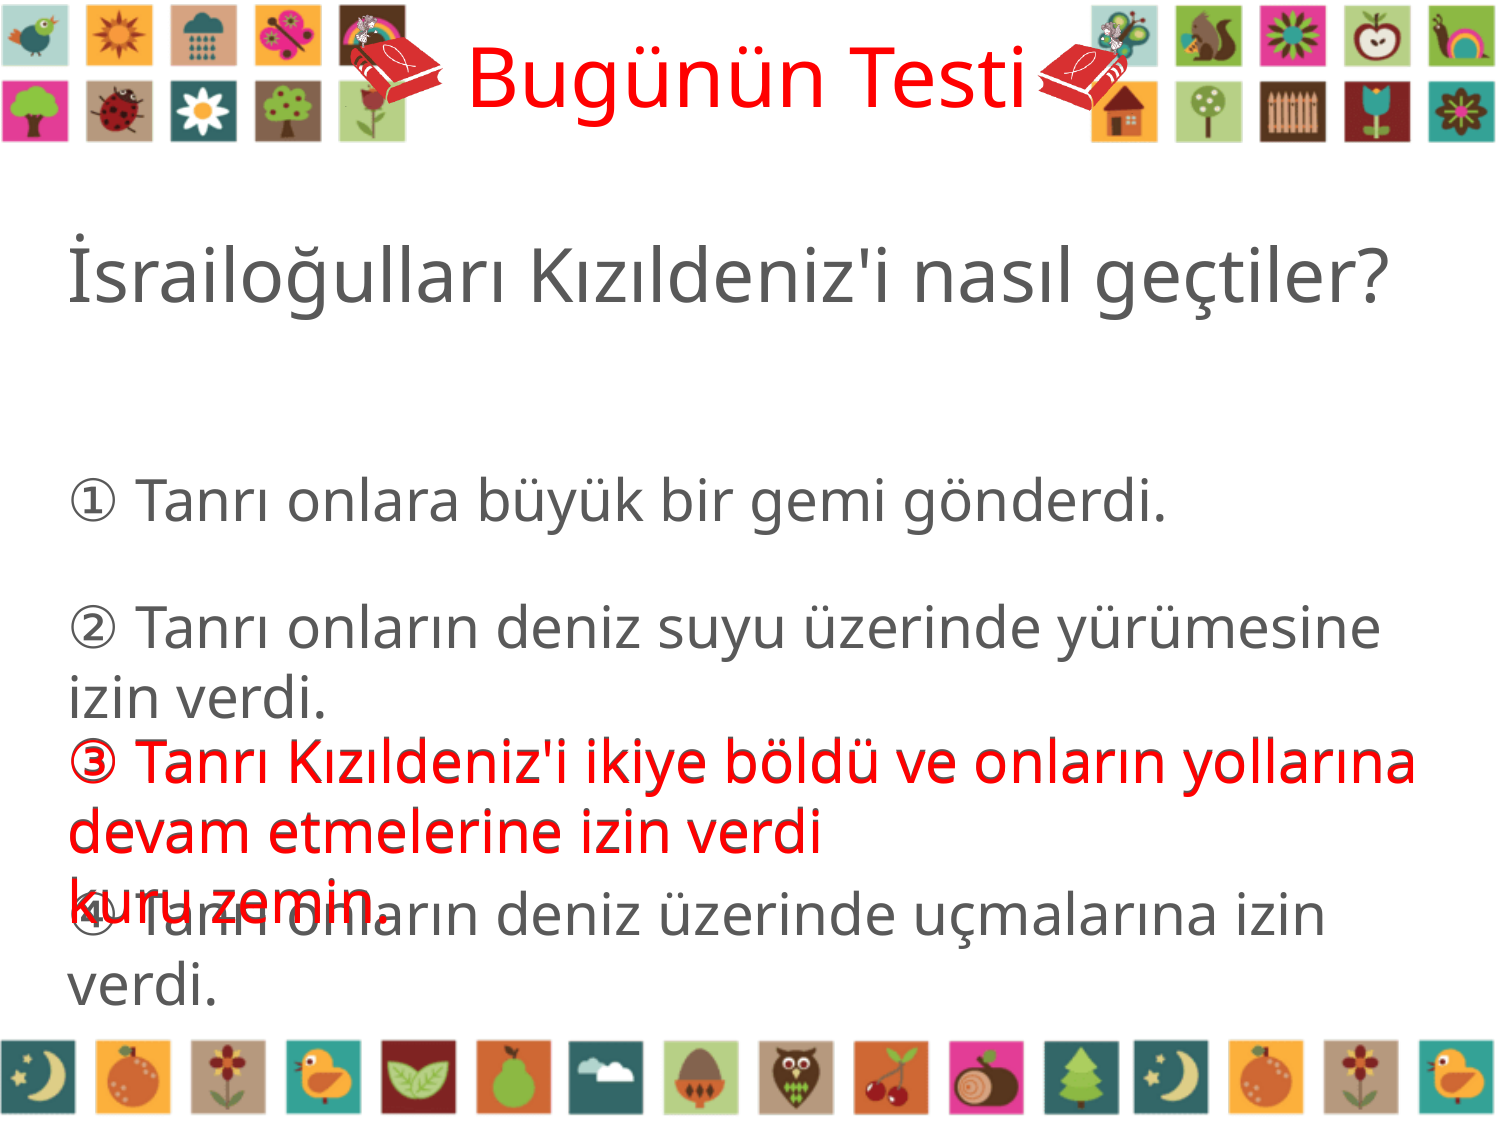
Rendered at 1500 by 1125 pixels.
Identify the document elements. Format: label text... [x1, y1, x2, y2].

text_box İsrailoğulları Kızıldeniz'i nasıl geçtiler? [53, 219, 1436, 325]
text_box ③ Tanrı Kızıldeniz'i ikiye böldü ve onların yollarına devam etmelerine izin verdi kuru zemin. [53, 717, 1483, 943]
picture [0, 0, 475, 150]
picture [1005, 3, 1500, 150]
text_box ① Tanrı onlara büyük bir gemi gönderdi. [53, 456, 1436, 541]
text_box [0, 1028, 1500, 1118]
text_box ② Tanrı onların deniz suyu üzerinde yürümesine izin verdi. [53, 582, 1436, 716]
text_box Bugünün Testi [425, 16, 1078, 131]
text_box ④ Tanrı onların deniz üzerinde uçmalarına izin verdi. [53, 943, 1483, 1025]
